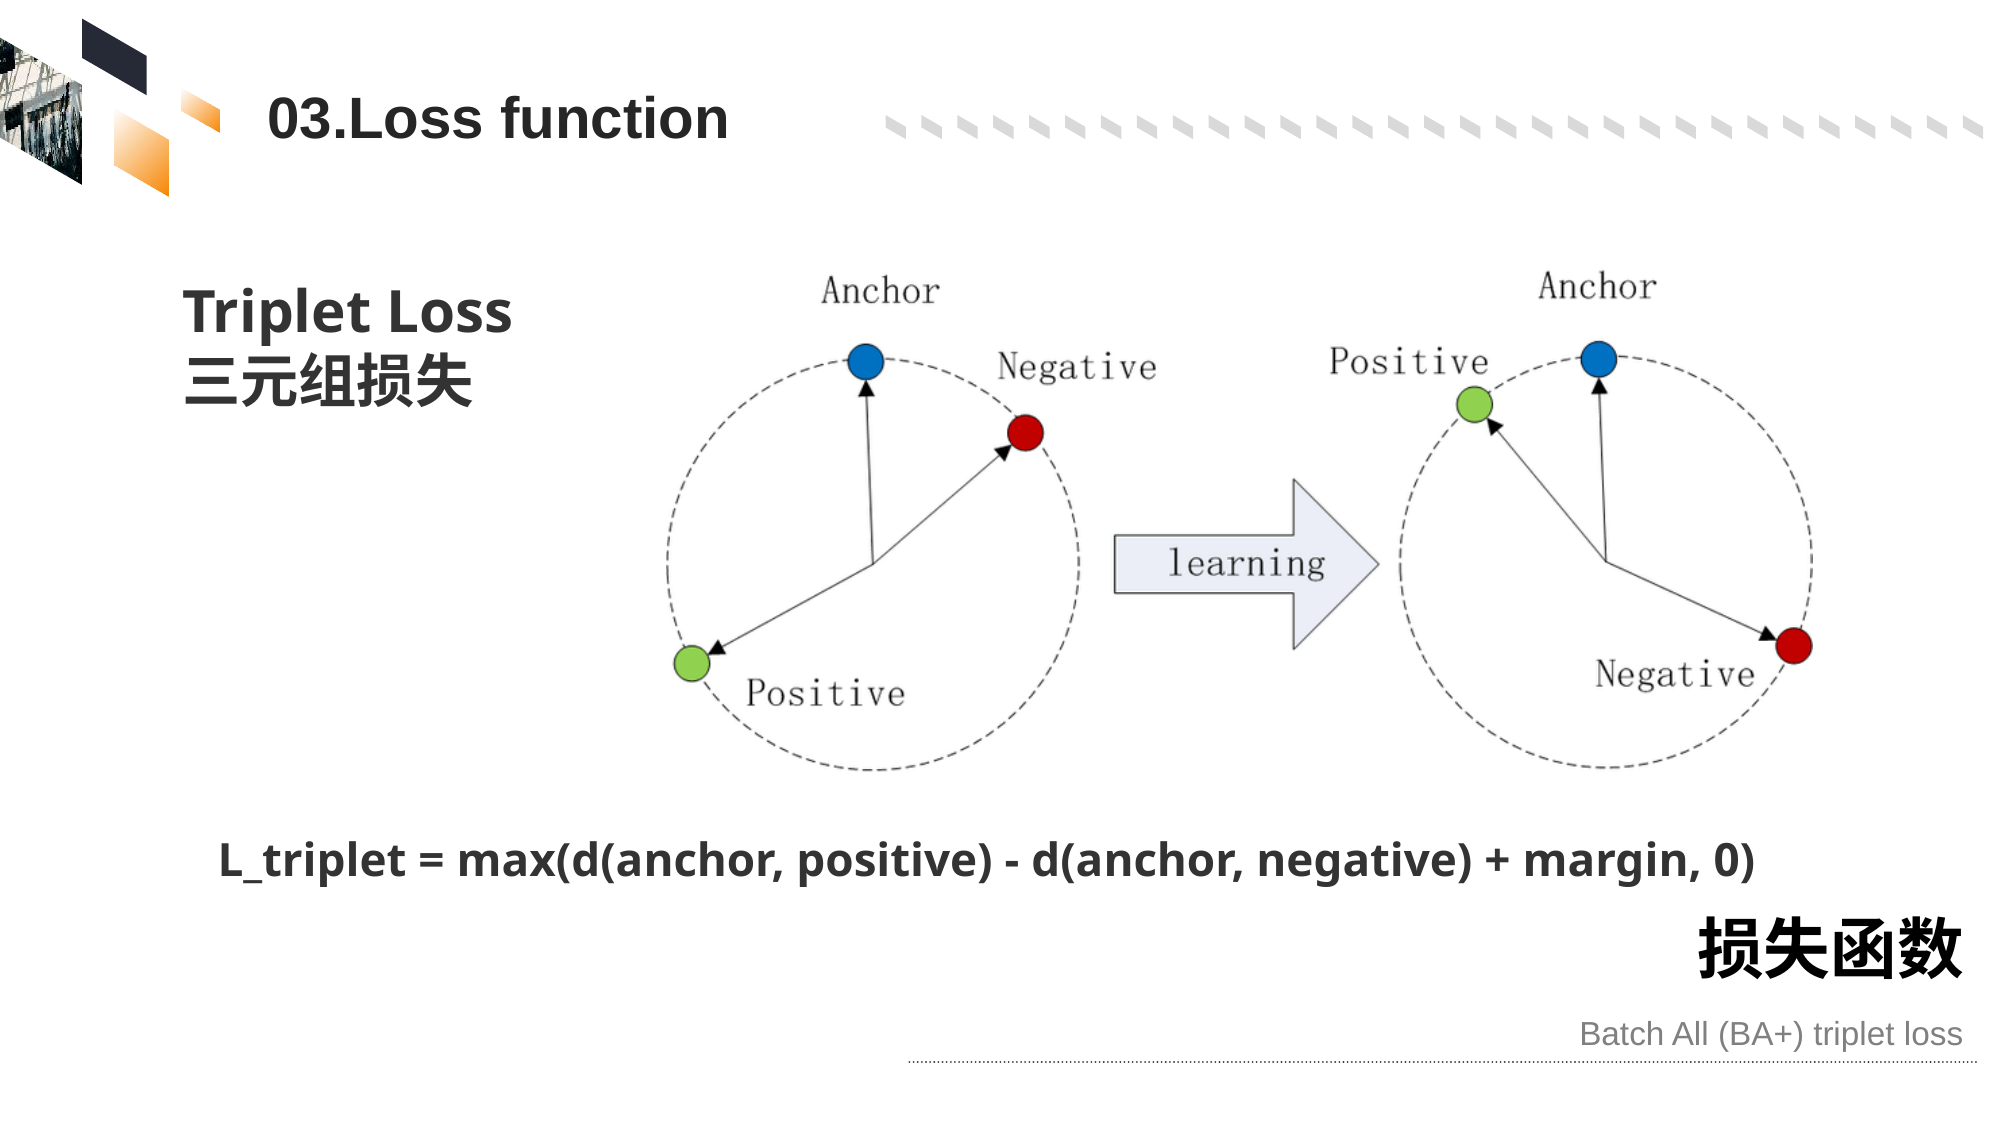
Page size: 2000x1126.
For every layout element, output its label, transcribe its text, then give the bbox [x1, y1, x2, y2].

text_box L_triplet = max(d(anchor, positive) - d(anchor, negative) + margin, 0) [203, 822, 1825, 893]
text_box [1085, 900, 1979, 1057]
text_box [180, 85, 221, 135]
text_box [885, 115, 1984, 140]
picture [666, 256, 1813, 772]
text_box [80, 16, 148, 97]
text_box Triplet Loss 三元组损失 [167, 267, 547, 422]
text_box 03.Loss function [252, 72, 800, 158]
text_box [0, 36, 83, 187]
text_box [113, 106, 170, 199]
